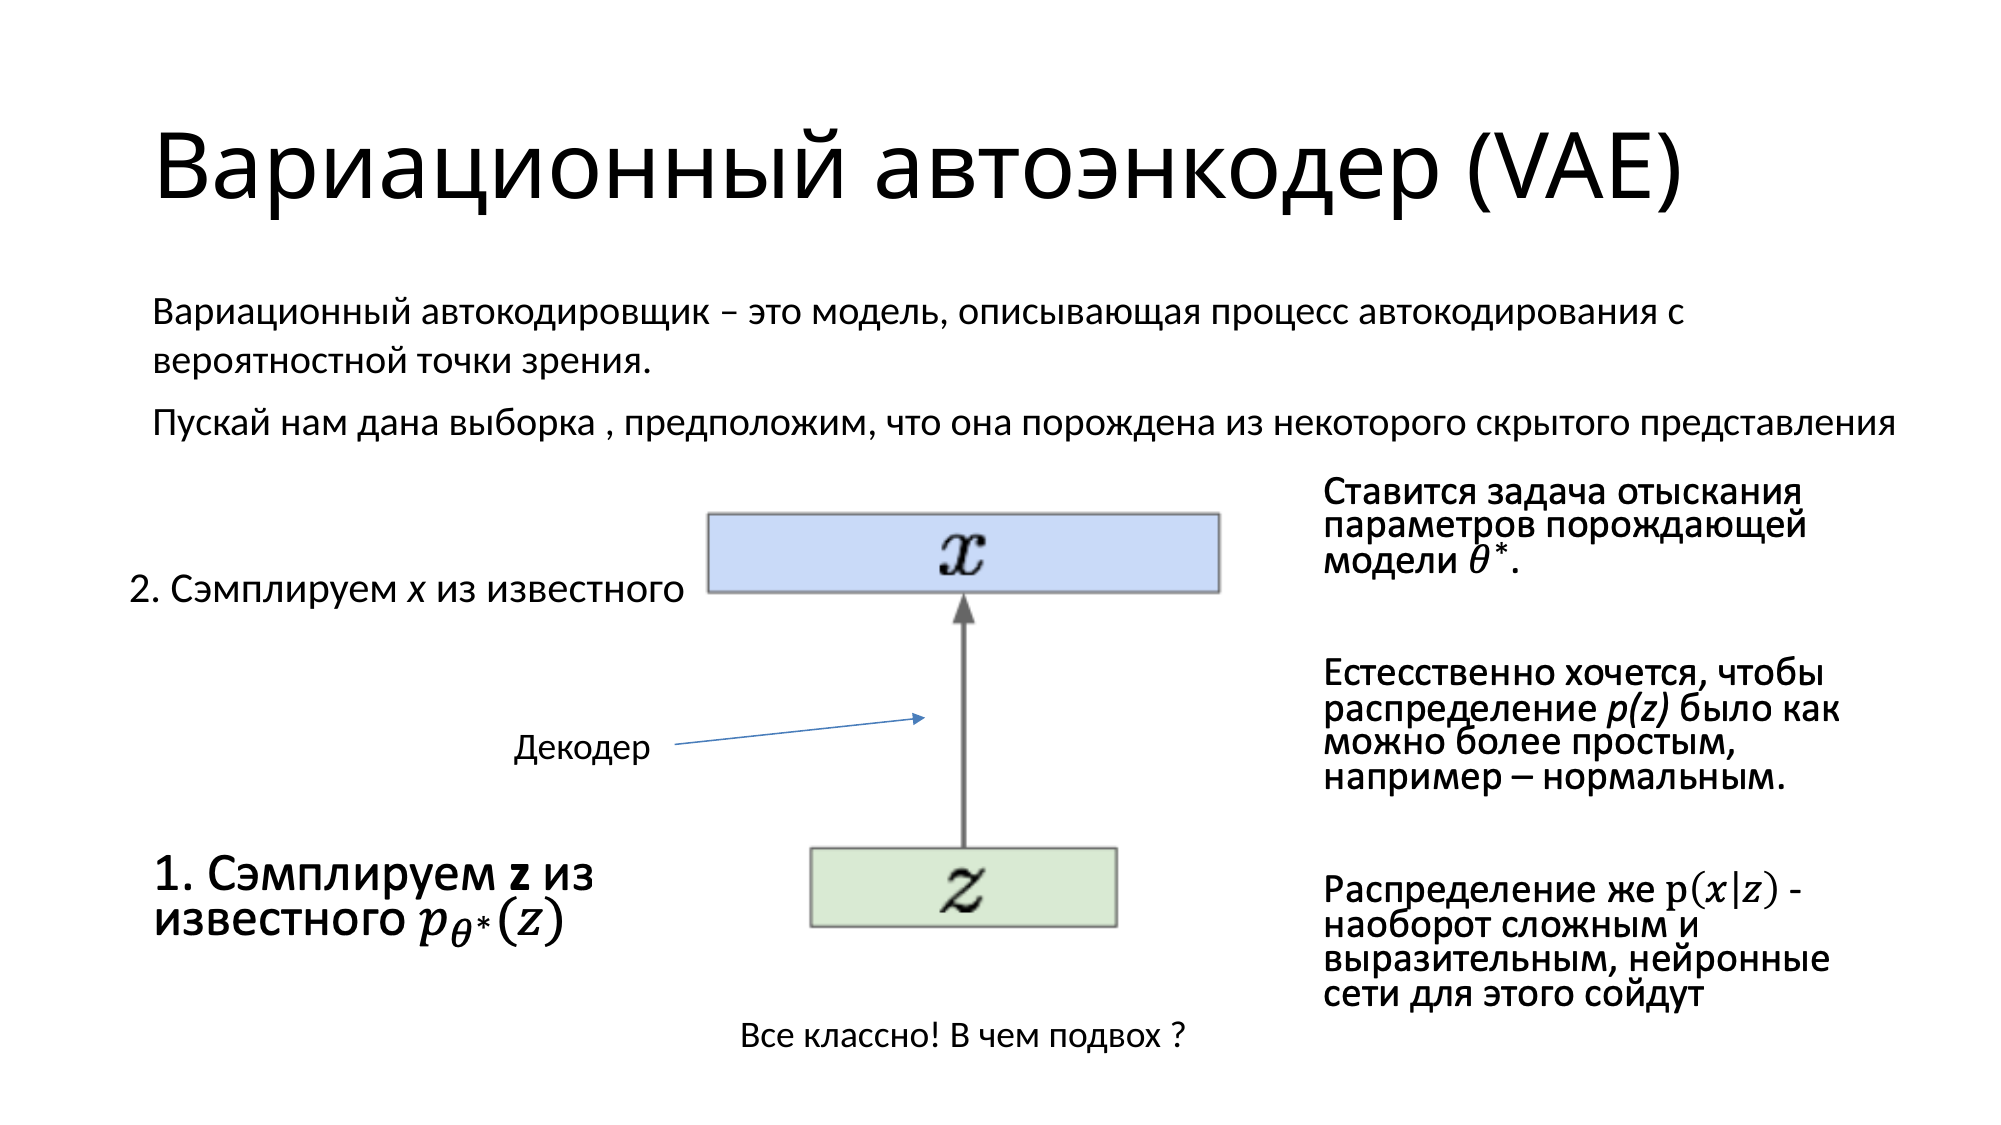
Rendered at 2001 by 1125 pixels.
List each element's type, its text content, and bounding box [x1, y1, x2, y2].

text_box Все классно! В чем подвох ? [725, 1002, 1212, 1063]
text_box Декодер [499, 714, 669, 775]
text_box [1307, 468, 1905, 1055]
text_box Вариационный автокодировщик – это модель, описывающая процесс автокодирования с вероятностной точки зрения. Пускай нам дана выборка , предположим, что она порождена из некоторого скрытого представления [137, 277, 1930, 484]
text_box Вариационный автоэнкодер (VAE) [137, 59, 1863, 277]
picture [687, 468, 1249, 984]
text_box [137, 847, 682, 961]
text_box 2. Сэмплируем x из известного [114, 552, 682, 666]
